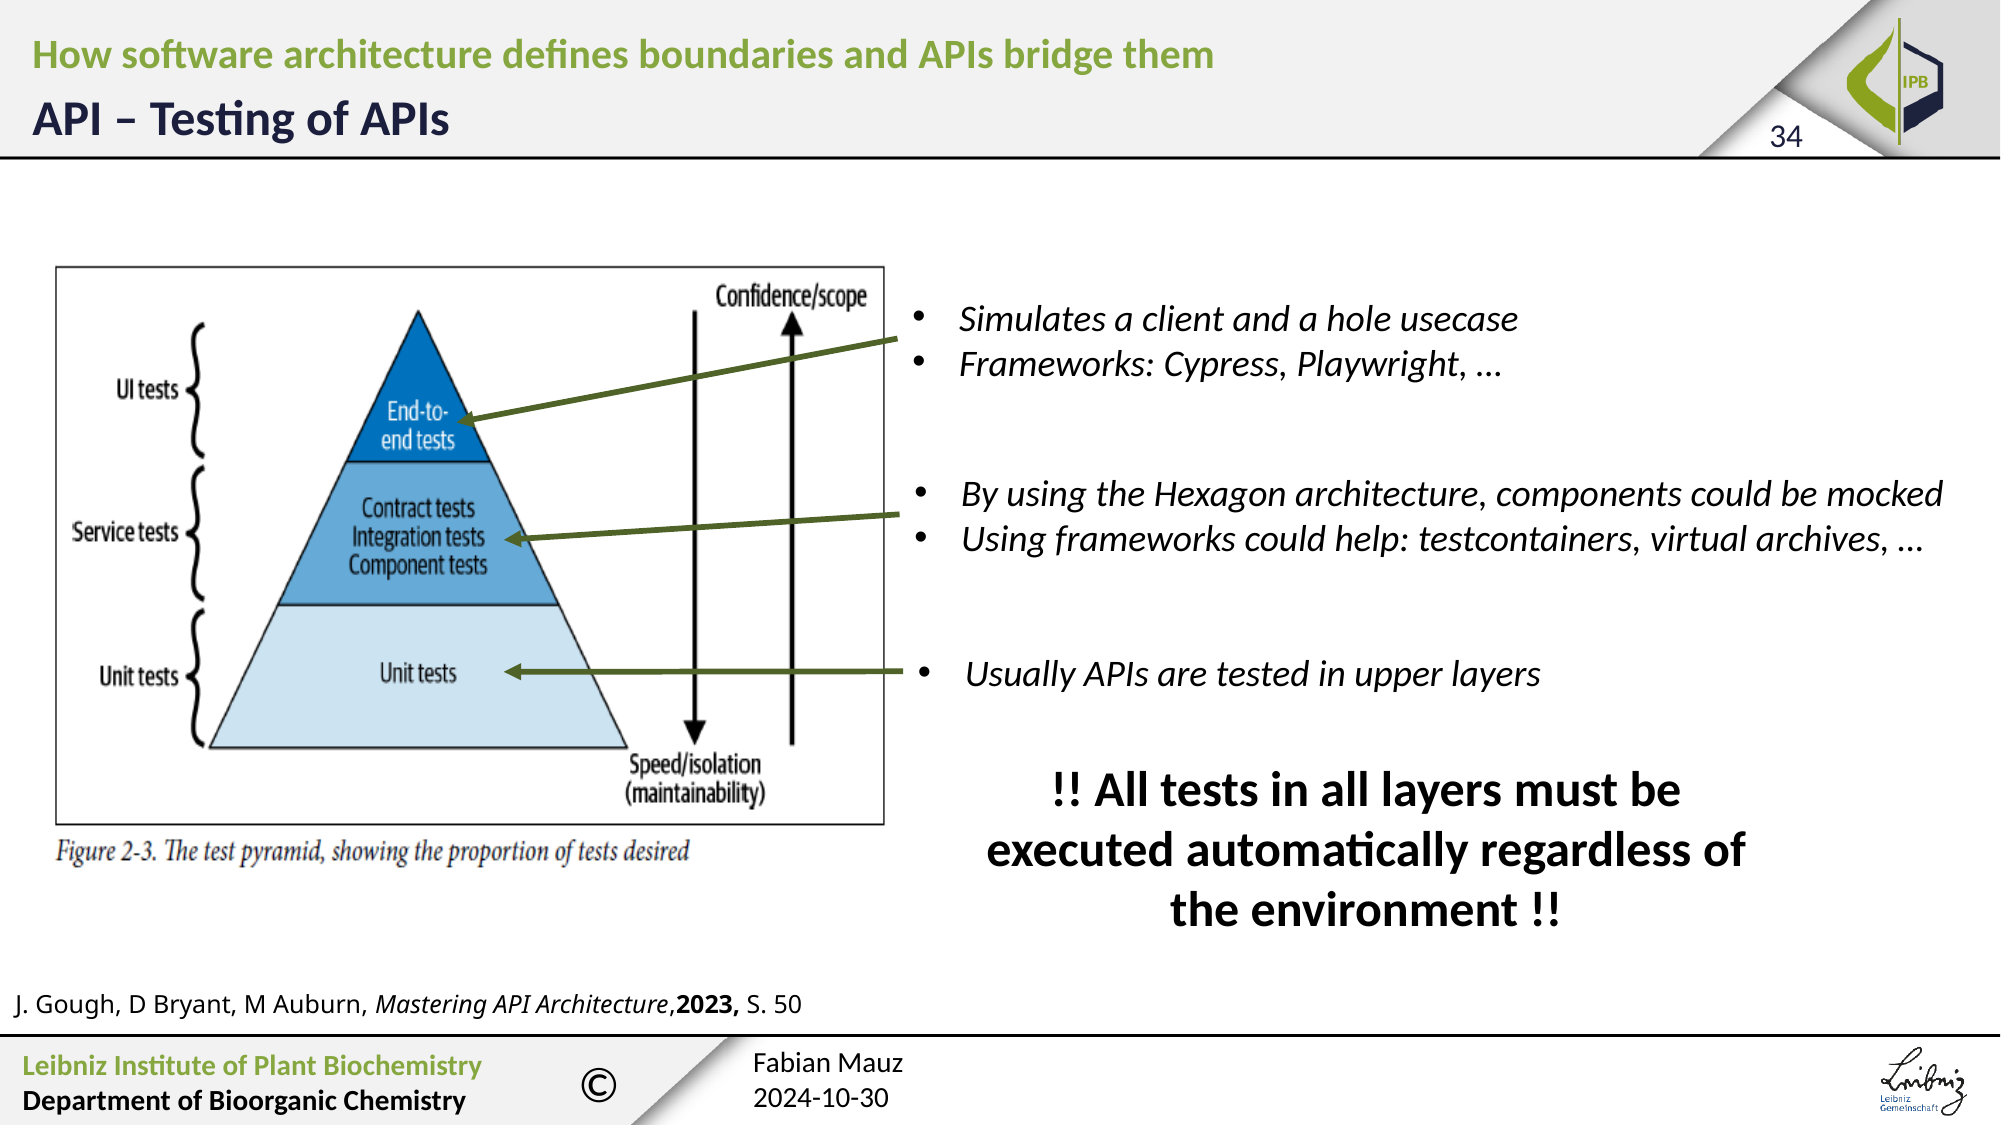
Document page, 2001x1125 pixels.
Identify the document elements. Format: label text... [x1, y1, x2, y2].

picture [0, 0, 2001, 1125]
text_box By using the Hexagon architecture, components could be mocked Using frameworks could help: testcontainers, virtual archives, … [911, 461, 1960, 567]
text_box Usually APIs are tested in upper layers [911, 641, 1565, 702]
text_box !! All tests in all layers must be executed automatically regardless of the environment !! [964, 748, 1768, 944]
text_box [456, 338, 894, 423]
list API – Testing of APIs [17, 79, 1223, 149]
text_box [503, 514, 894, 541]
text_box Simulates a client and a hole usecase Frameworks: Cypress, Playwright, … [911, 286, 1535, 391]
text_box J. Gough, D Bryant, M Auburn, Mastering API Architecture,2023, S. 50 [0, 981, 2000, 1026]
list How software architecture defines boundaries and APIs bridge them [17, 19, 1272, 79]
